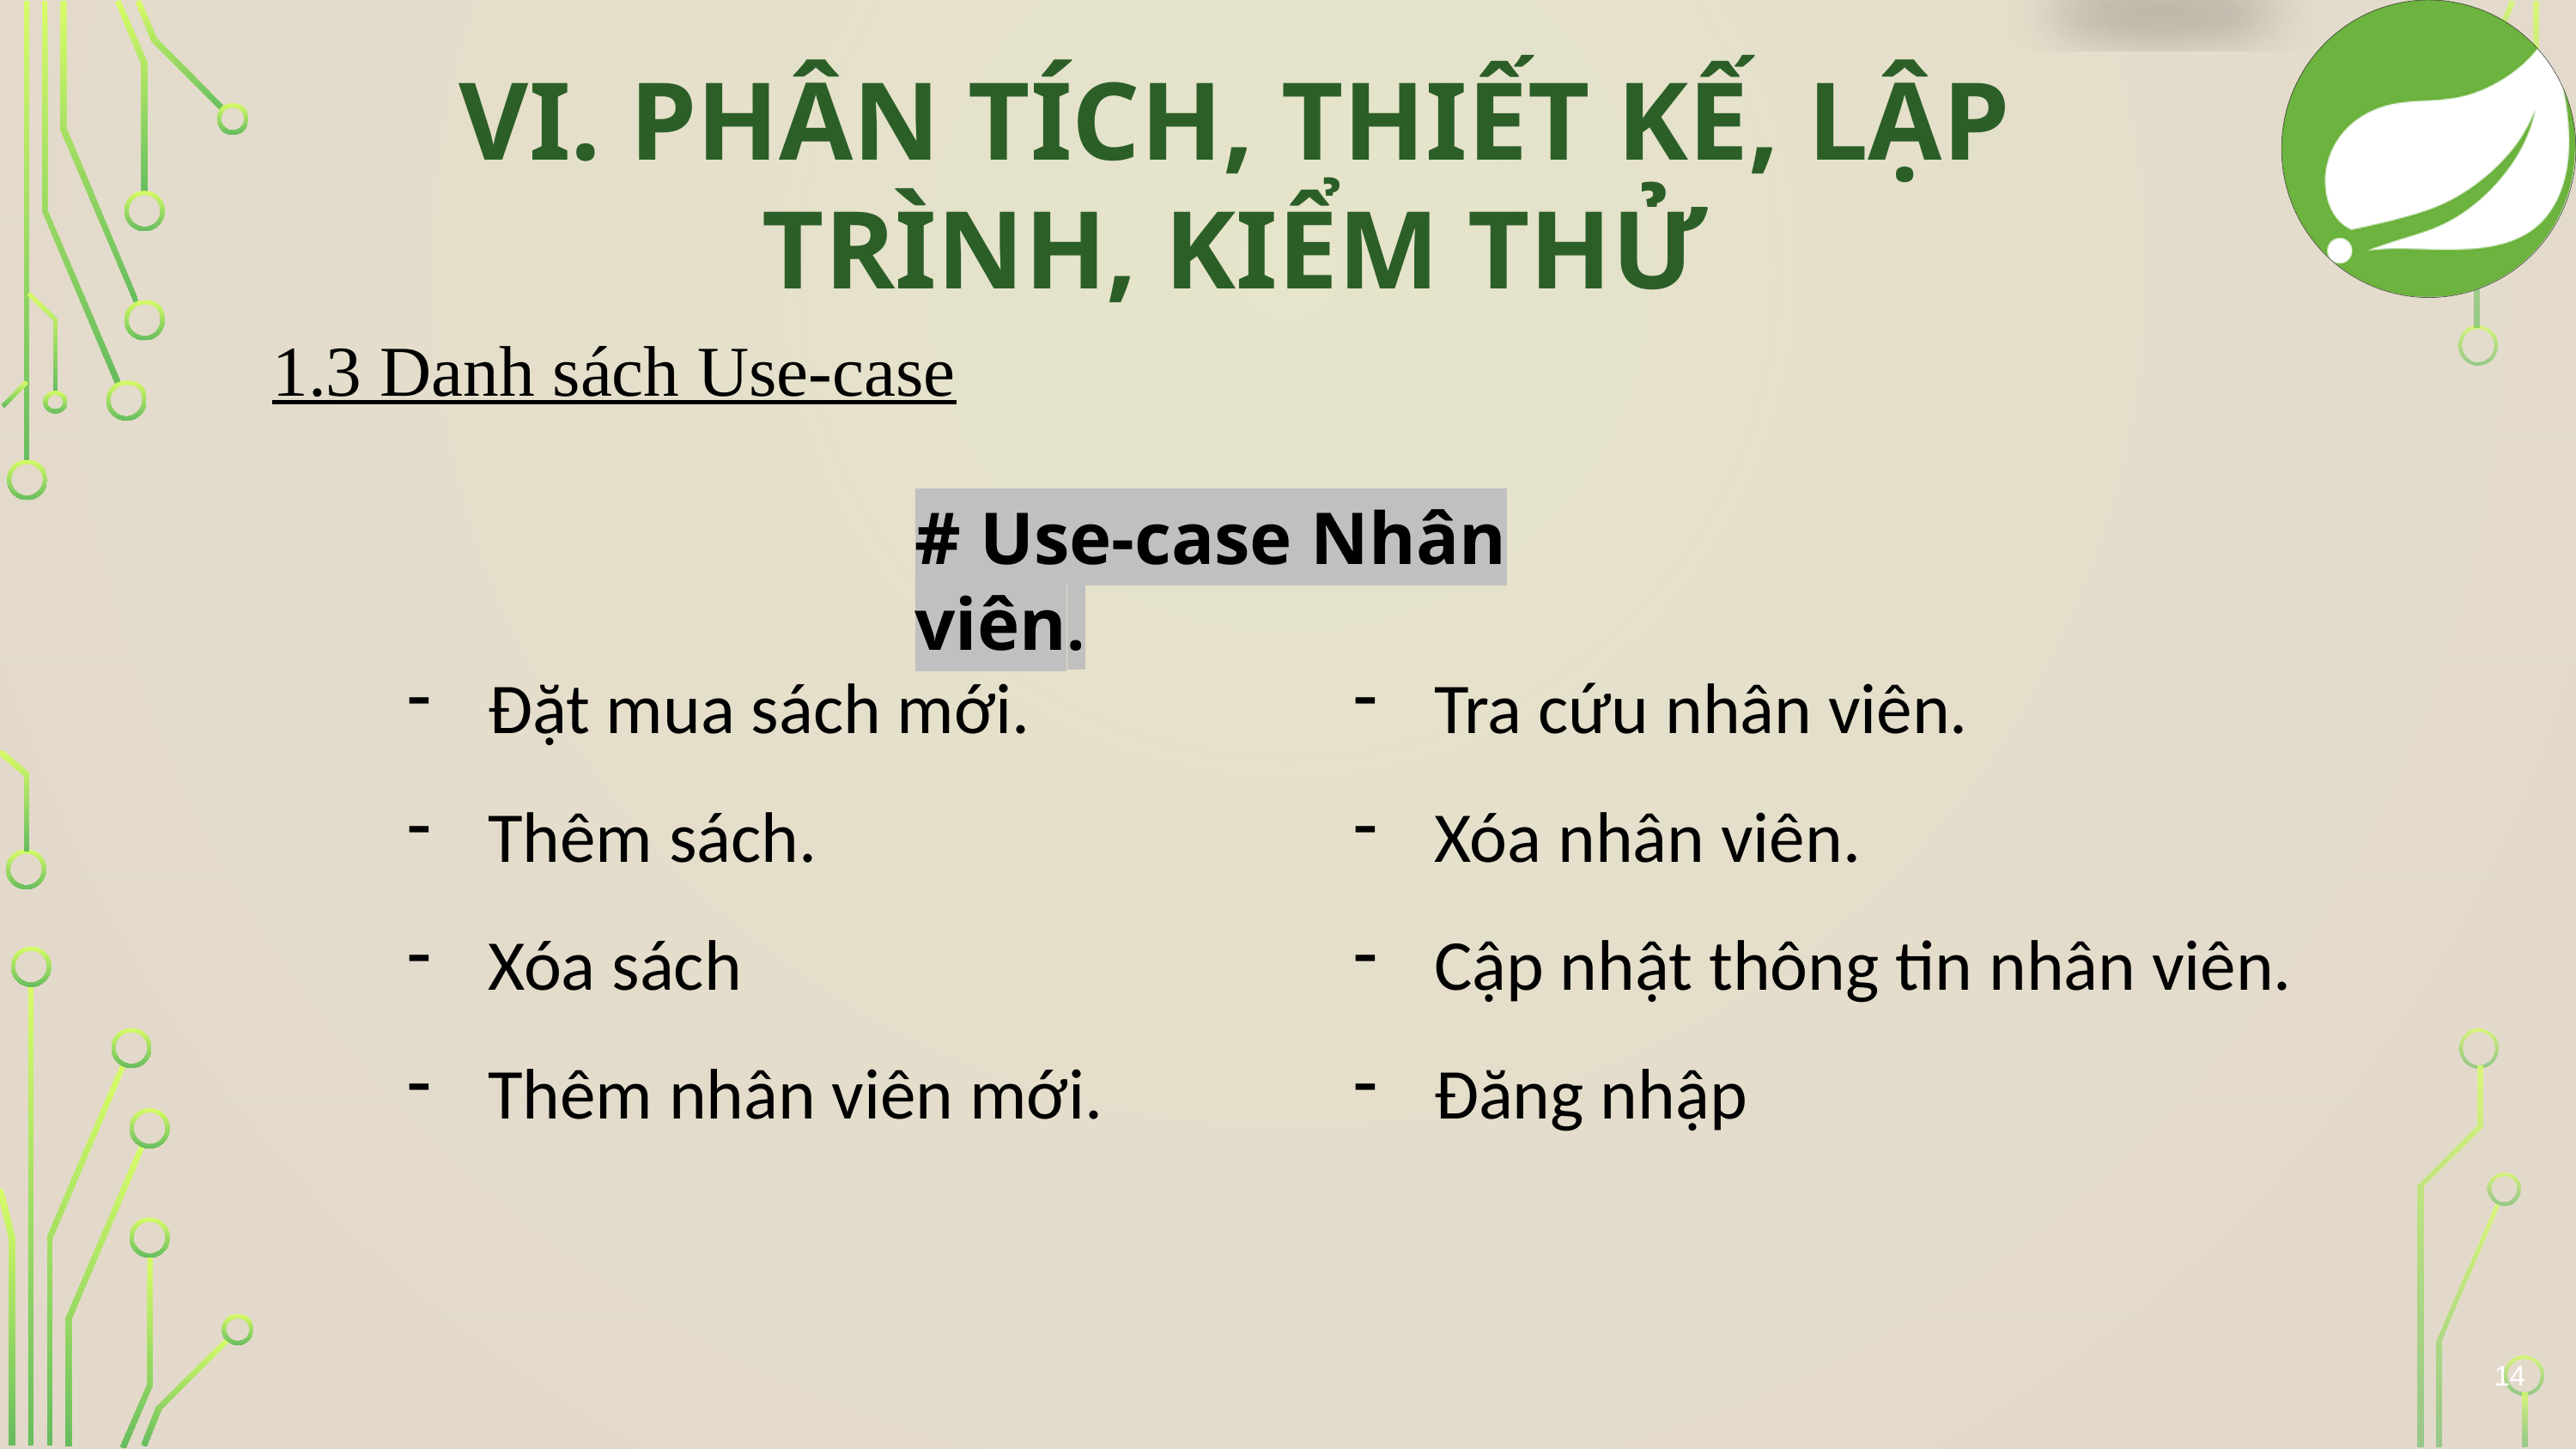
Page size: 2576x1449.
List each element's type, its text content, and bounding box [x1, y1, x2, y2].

slide_number 14 [2375, 1336, 2539, 1414]
text_box 1.3 Danh sách Use-case [259, 318, 1034, 417]
text_box Đặt mua sách mới. Thêm sách. Xóa sách Thêm nhân viên mới. [394, 612, 1236, 1140]
picture [2281, 0, 2576, 298]
text_box # Use-case Nhân viên. [902, 487, 1676, 671]
text_box Tra cứu nhân viên. Xóa nhân viên. Cập nhật thông tin nhân viên. Đăng nhập [1340, 612, 2318, 1140]
text_box VI. PHÂN TÍCH, THIẾT KẾ, LẬP TRÌNH, KIỂM THỬ [416, 46, 2054, 318]
